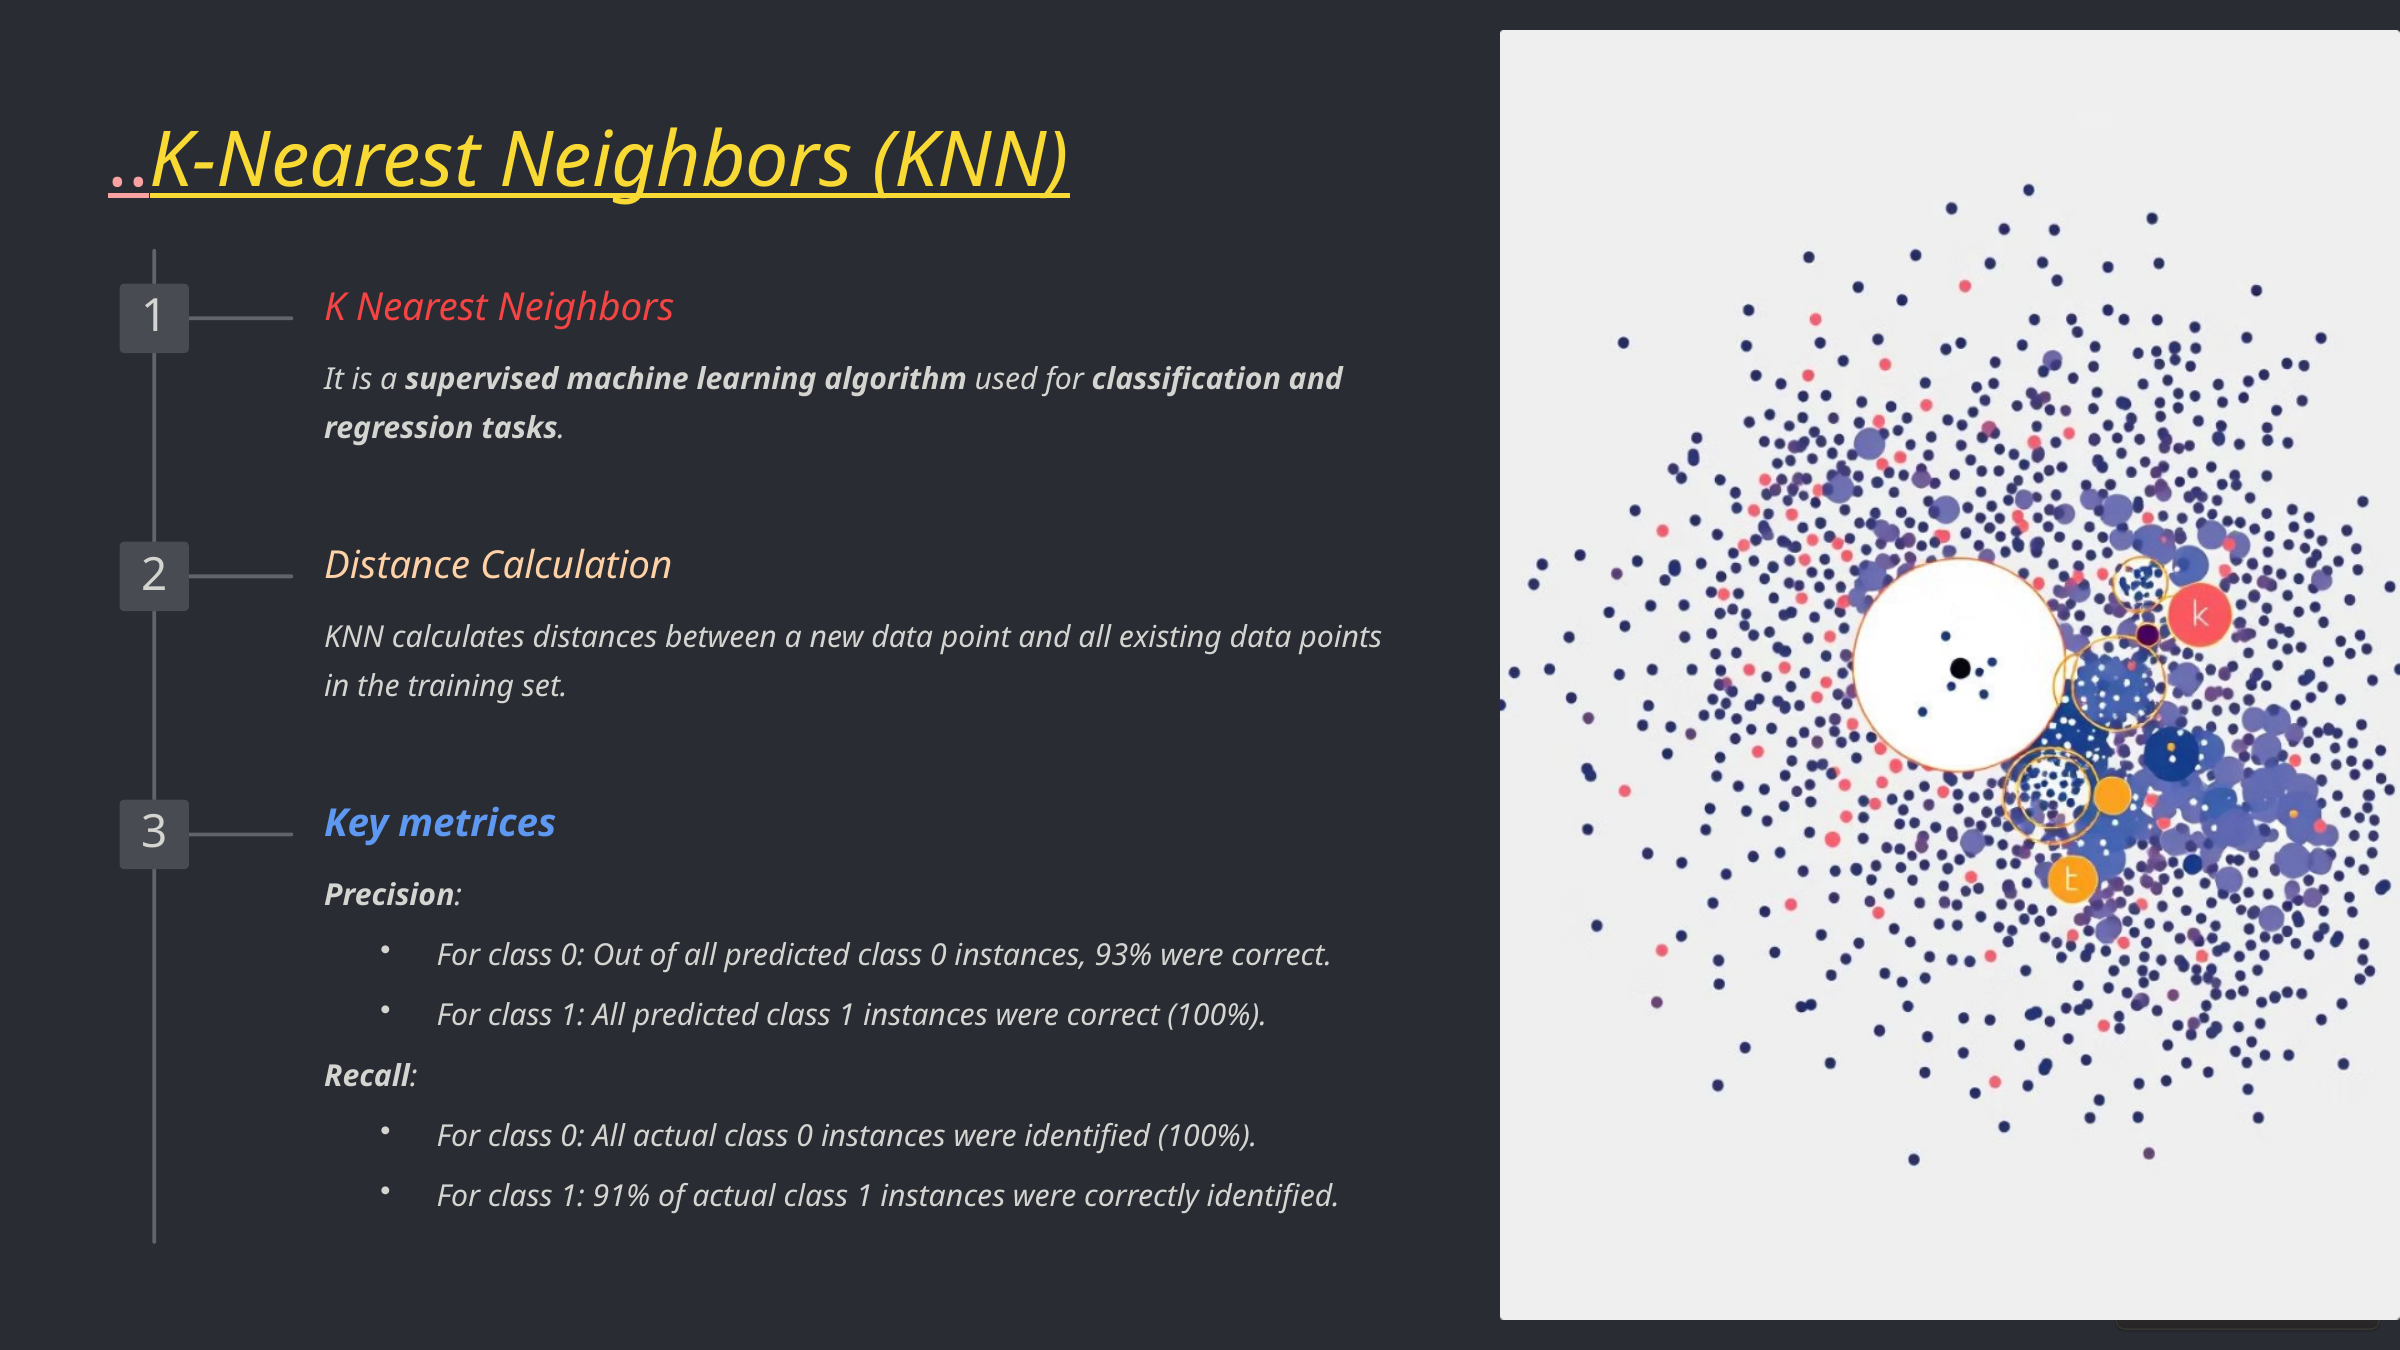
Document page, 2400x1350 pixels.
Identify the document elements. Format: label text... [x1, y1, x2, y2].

text_box [189, 316, 294, 321]
text_box For class 1: All predicted class 1 instances were correct (100%). [324, 982, 1392, 1033]
text_box It is a supervised machine learning algorithm used for classification and regression tasks. [324, 346, 1392, 446]
text_box 1 [140, 295, 169, 342]
text_box Key metrices [324, 795, 710, 845]
text_box [152, 612, 157, 799]
text_box For class 1: 91% of actual class 1 instances were correctly identified. [324, 1163, 1392, 1213]
picture [1499, 30, 2400, 1339]
text_box For class 0: All actual class 0 instances were identified (100%). [324, 1103, 1392, 1153]
text_box [119, 541, 189, 612]
text_box KNN calculates distances between a new data point and all existing data points in the training set. [324, 604, 1392, 704]
text_box Precision: [324, 862, 1392, 912]
text_box For class 0: Out of all predicted class 0 instances, 93% were correct. [324, 922, 1392, 973]
text_box [152, 248, 157, 283]
text_box [189, 574, 294, 579]
text_box 2 [140, 553, 169, 600]
text_box [119, 799, 189, 870]
text_box Distance Calculation [324, 537, 710, 586]
text_box K Nearest Neighbors [324, 279, 710, 328]
text_box [152, 354, 157, 541]
text_box 3 [140, 811, 169, 858]
text_box [189, 832, 294, 837]
text_box [152, 870, 157, 1244]
text_box [119, 283, 189, 354]
text_box ..K-Nearest Neighbors (KNN) [108, 106, 1120, 203]
text_box Recall: [324, 1043, 1392, 1093]
